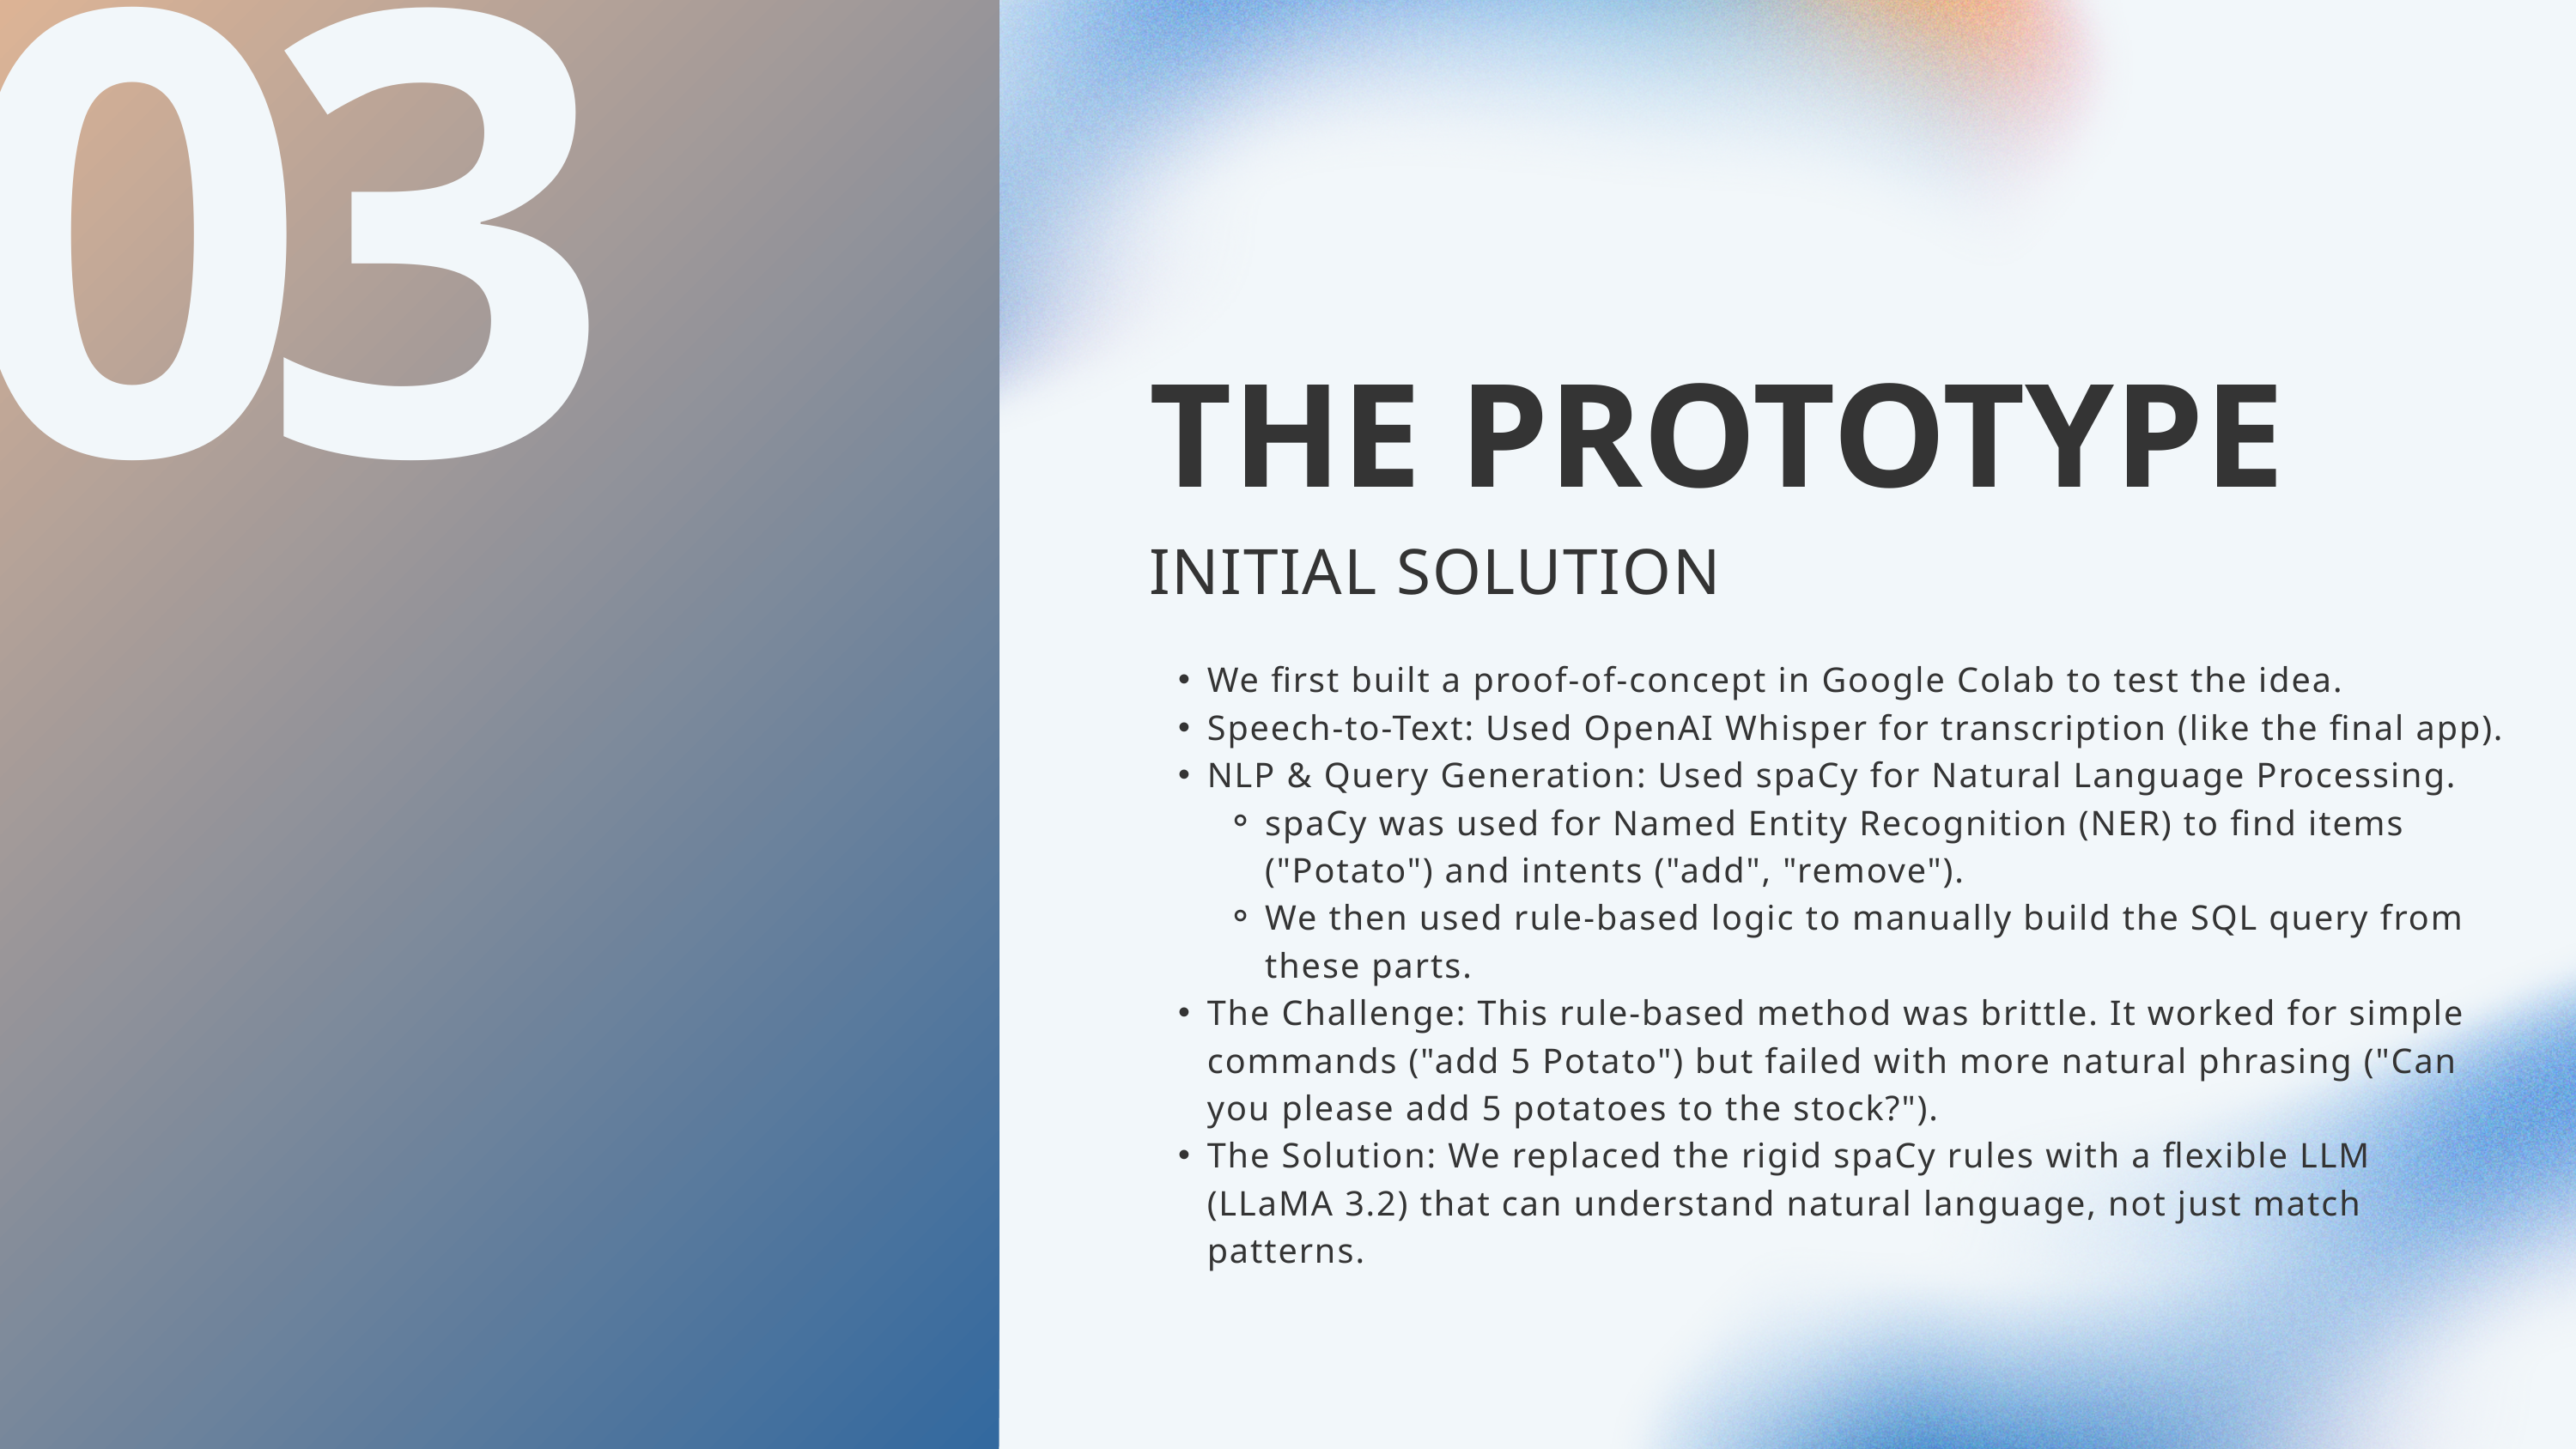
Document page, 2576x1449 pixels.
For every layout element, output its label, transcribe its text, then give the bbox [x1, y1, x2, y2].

text_box [1004, 0, 2134, 485]
text_box [1610, 891, 2576, 1449]
text_box INITIAL SOLUTION [1149, 519, 2333, 608]
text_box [0, 0, 999, 1449]
text_box THE PROTOTYPE [1149, 376, 2399, 516]
text_box We first built a proof-of-concept in Google Colab to test the idea. Speech-to-Text: Used OpenAI Whisper for transcription (like the final app). NLP & Query Generation: Used spaCy for Natural Language Processing. spaCy was used for Named Entity Recognition (NER) to find items ("Potato") and intents ("add", "remove"). We then used rule-based logic to manually build the SQL query from these parts. The Challenge: This rule-based method was brittle. It worked for simple commands ("add 5 Potato") but failed with more natural phrasing ("Can you please add 5 potatoes to the stock?"). The Solution: We replaced the rigid spaCy rules with a flexible LLM (LLaMA 3.2) that can understand natural language, not just match patterns. [1149, 652, 2509, 1318]
